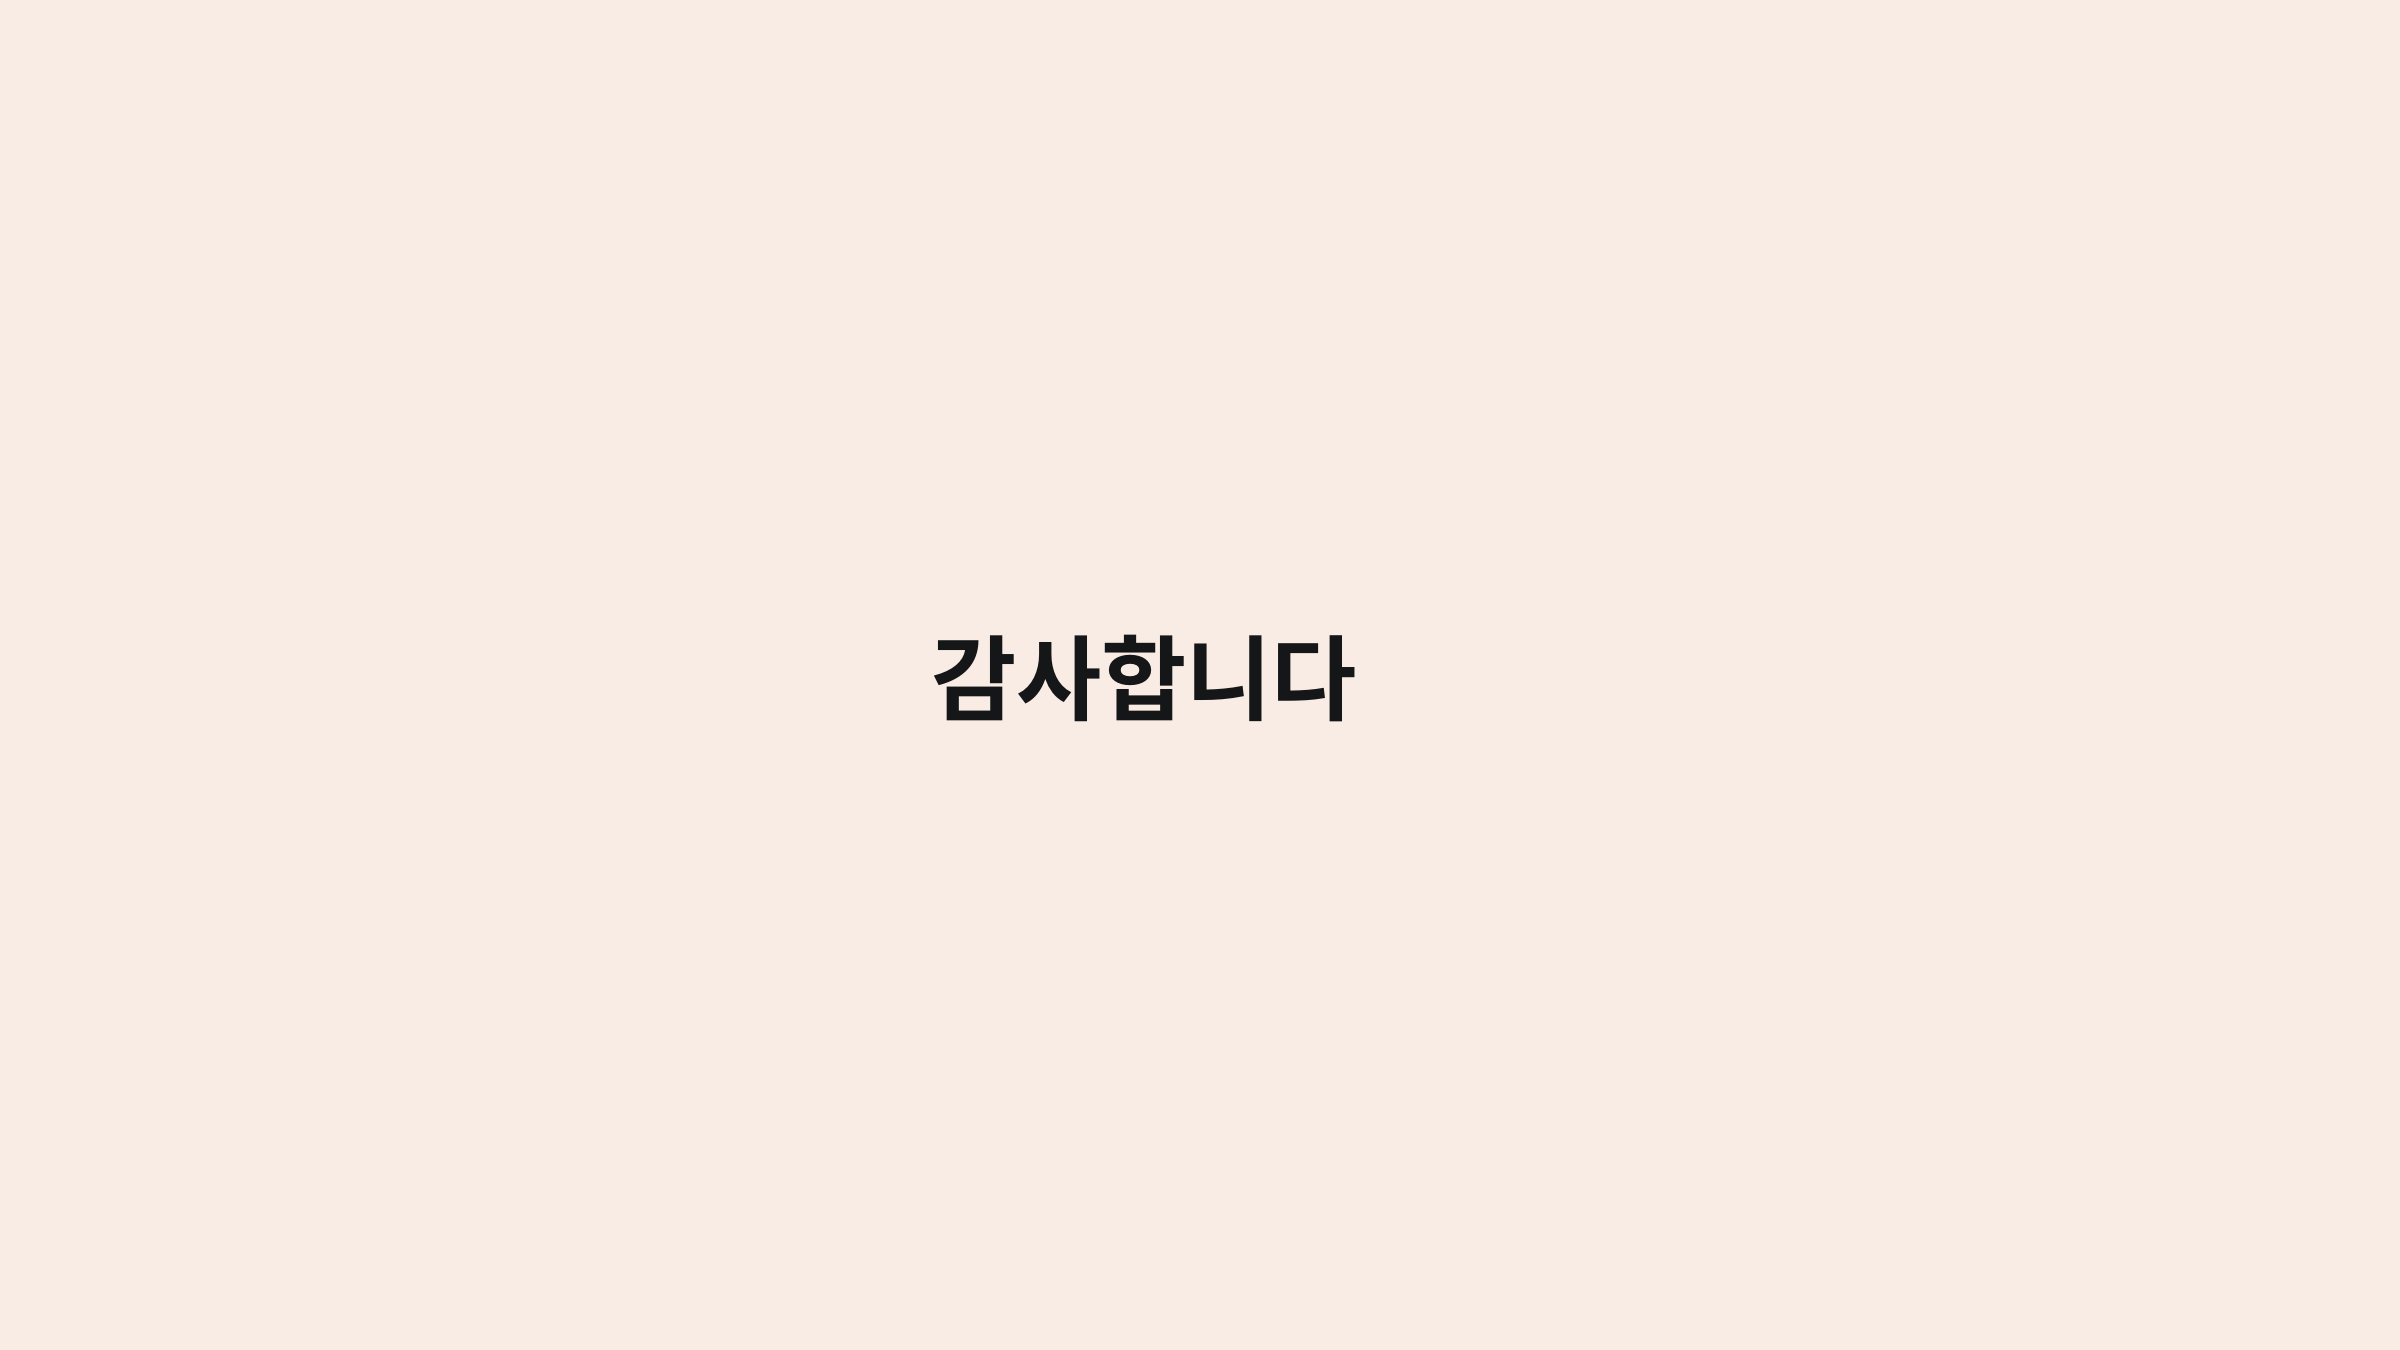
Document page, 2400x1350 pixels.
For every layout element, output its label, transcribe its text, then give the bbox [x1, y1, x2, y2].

text_box 감사합니다 [930, 616, 1469, 734]
